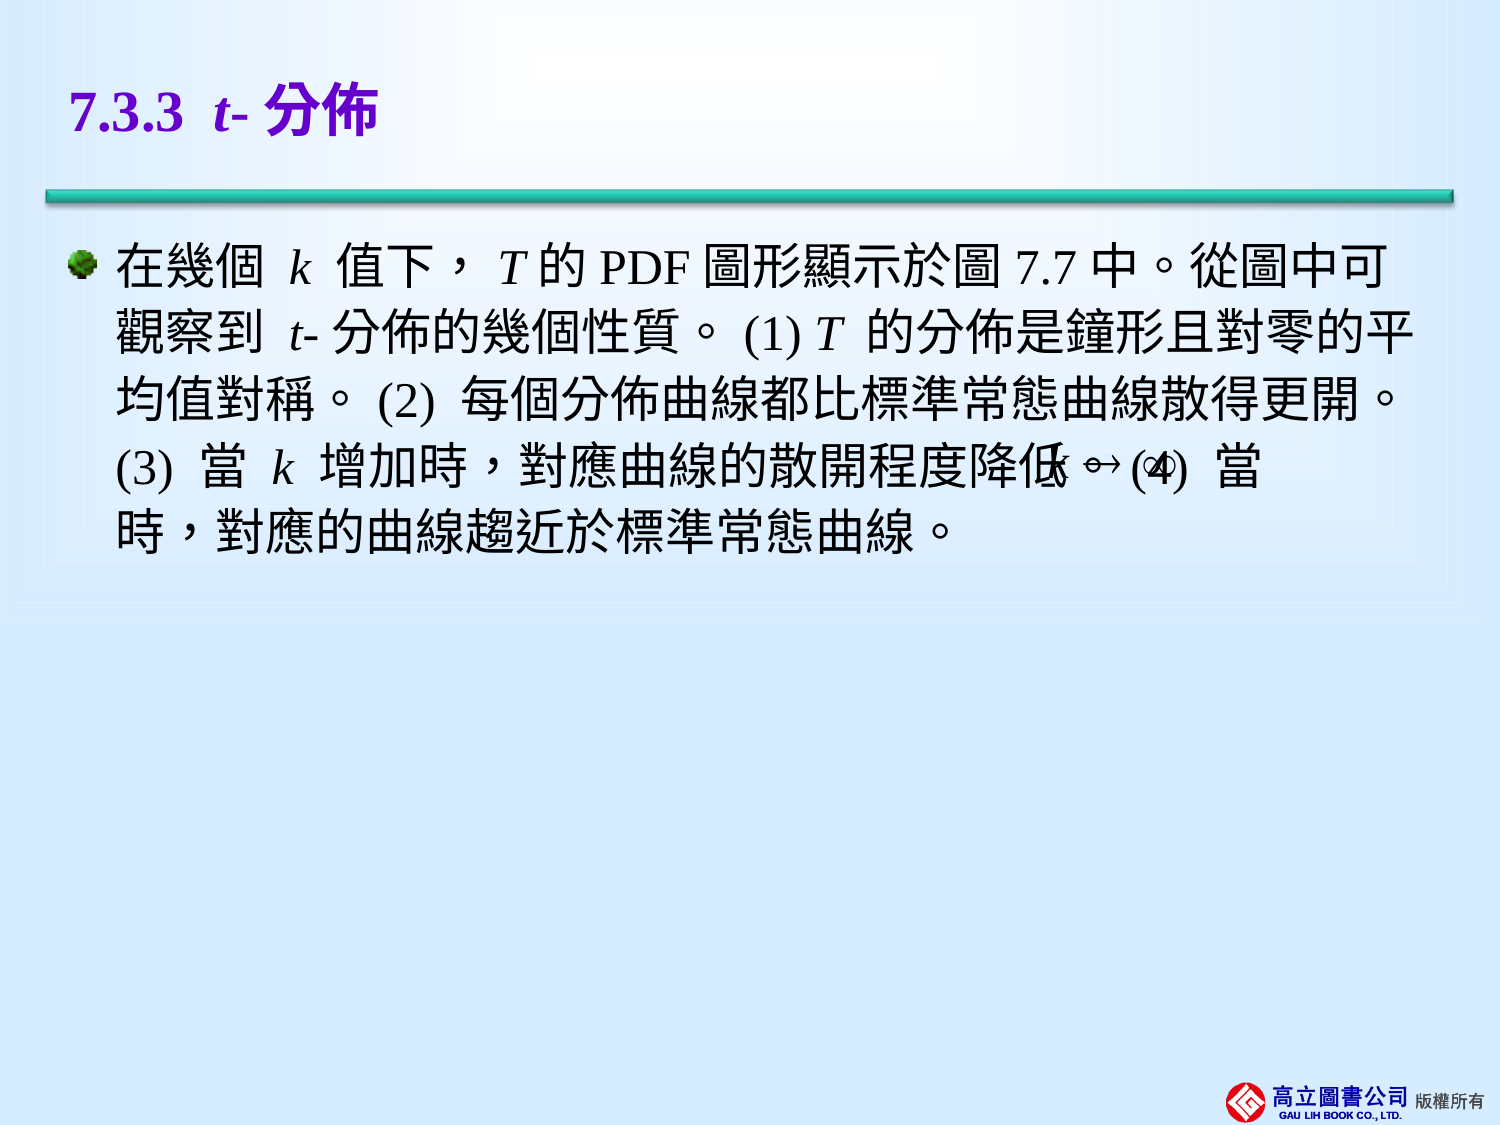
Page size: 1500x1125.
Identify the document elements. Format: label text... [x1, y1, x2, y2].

title 7.3.3 t-分佈 [53, 42, 1447, 173]
picture [68, 250, 97, 279]
picture [37, 184, 1462, 216]
list 在幾個 k 值下，T的PDF圖形顯示於圖7.7中。從圖中可觀察到 t-分佈的幾個性質。(1) T 的分佈是鐘形且對零的平均值對稱。(2) 每個分佈曲線都比標準常態曲線散得更開。(3) 當 k 增加時，對應曲線的散開程度降低。(4) 當 時，對應的曲線趨近於標準常態曲線。 [53, 219, 1447, 1083]
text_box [1039, 432, 1188, 492]
picture [1226, 1076, 1500, 1125]
